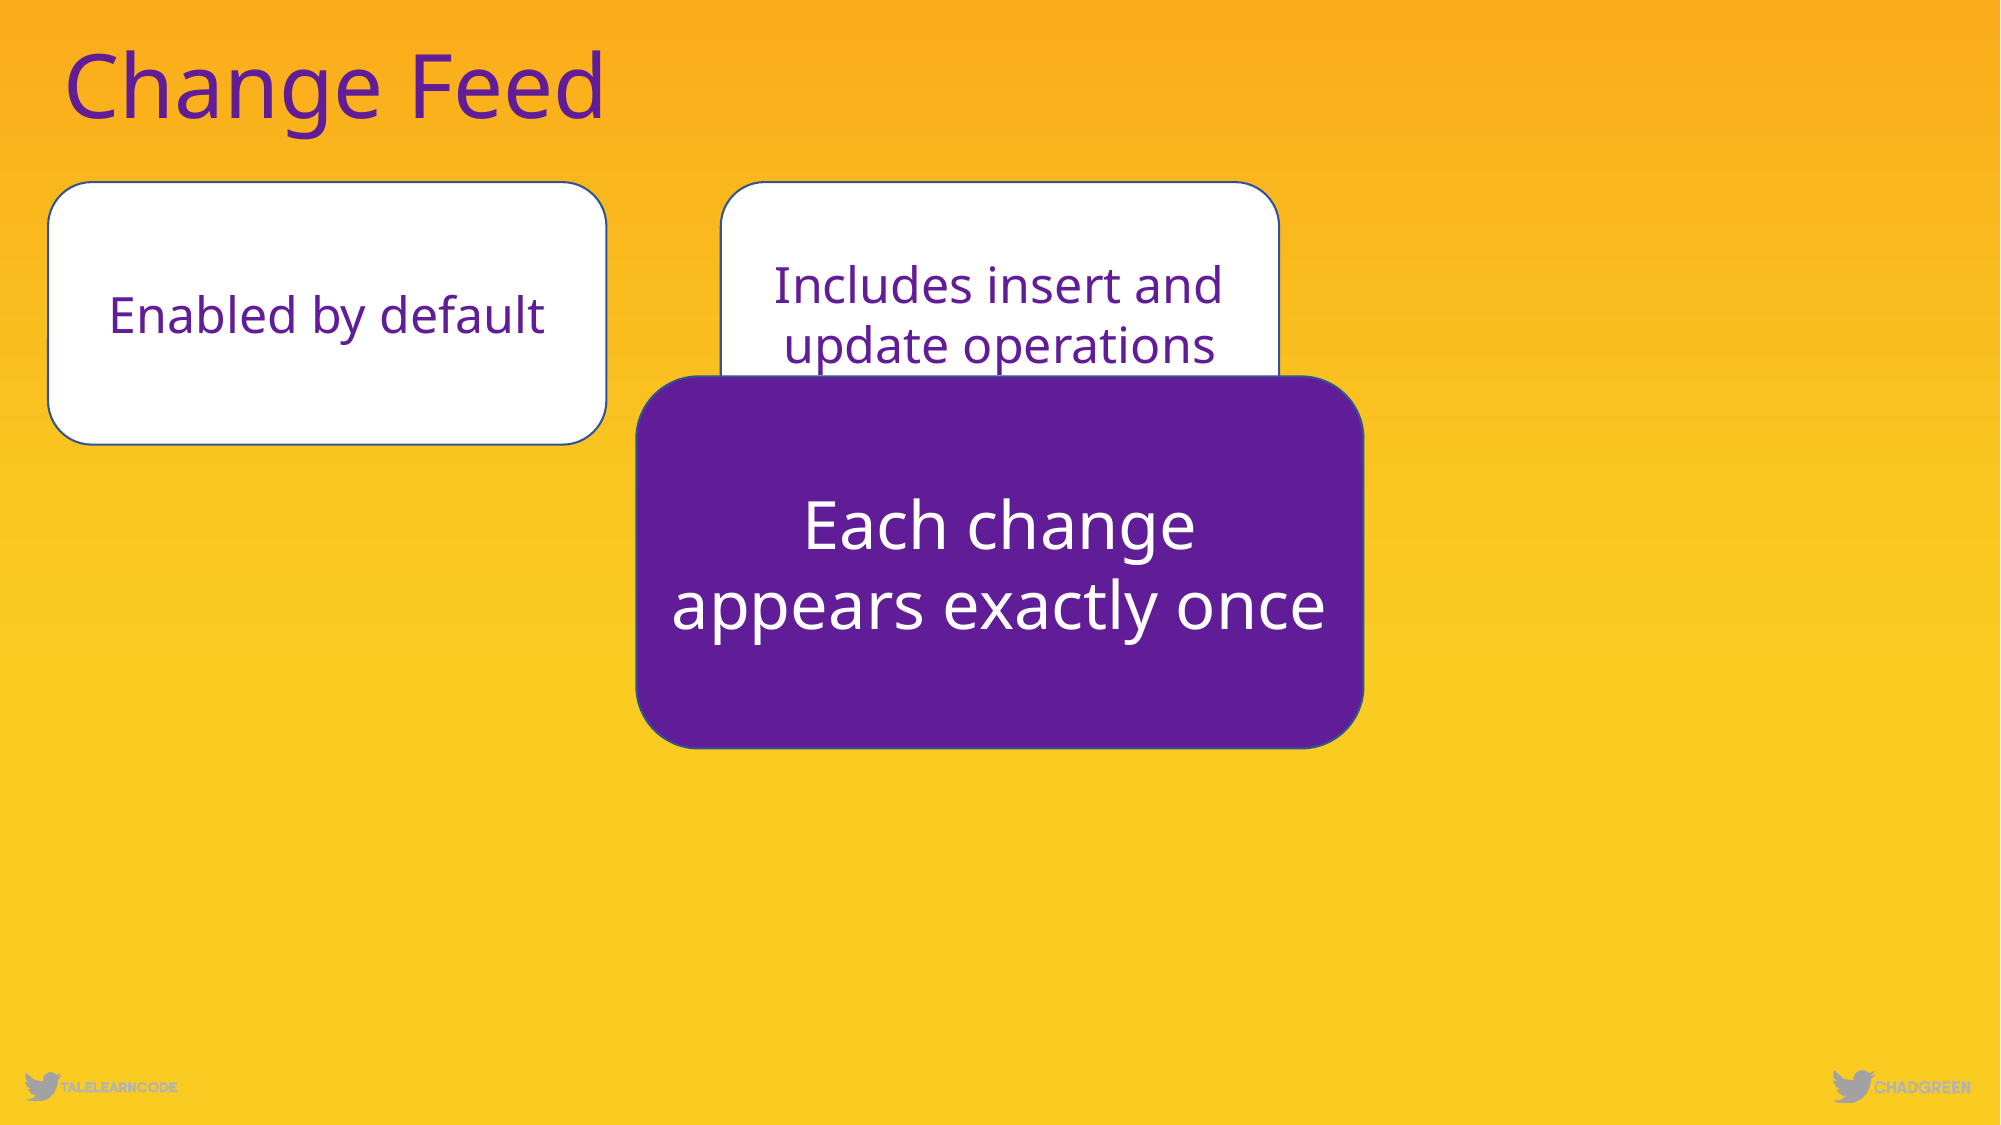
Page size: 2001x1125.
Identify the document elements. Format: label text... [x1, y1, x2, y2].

picture [0, 0, 2001, 1125]
text_box Enabled by default [46, 181, 608, 446]
text_box Each change appears exactly once [635, 375, 1365, 750]
title Change Feed [48, 34, 1947, 146]
text_box Includes insert and update operations [719, 181, 1281, 375]
